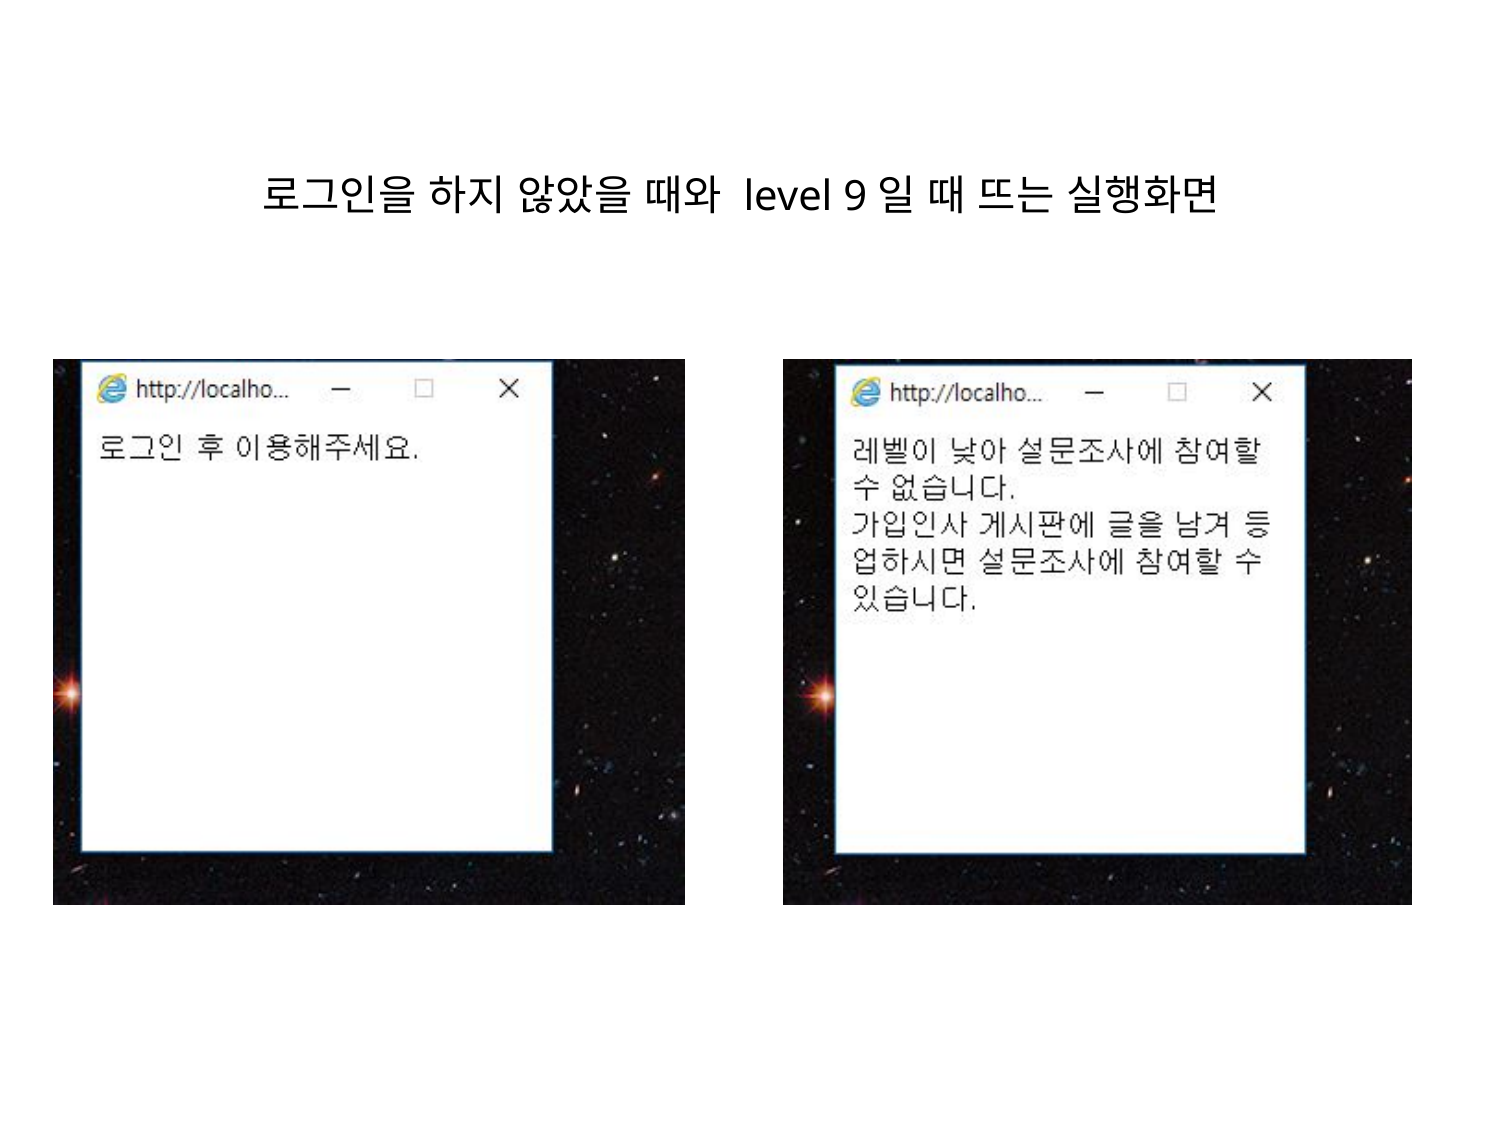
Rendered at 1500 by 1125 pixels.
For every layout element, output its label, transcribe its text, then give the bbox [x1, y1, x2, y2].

text_box 로그인을 하지 않았을 때와 level 9일 때 뜨는 실행화면 [248, 160, 1236, 226]
picture [783, 359, 1412, 906]
picture [52, 359, 686, 906]
